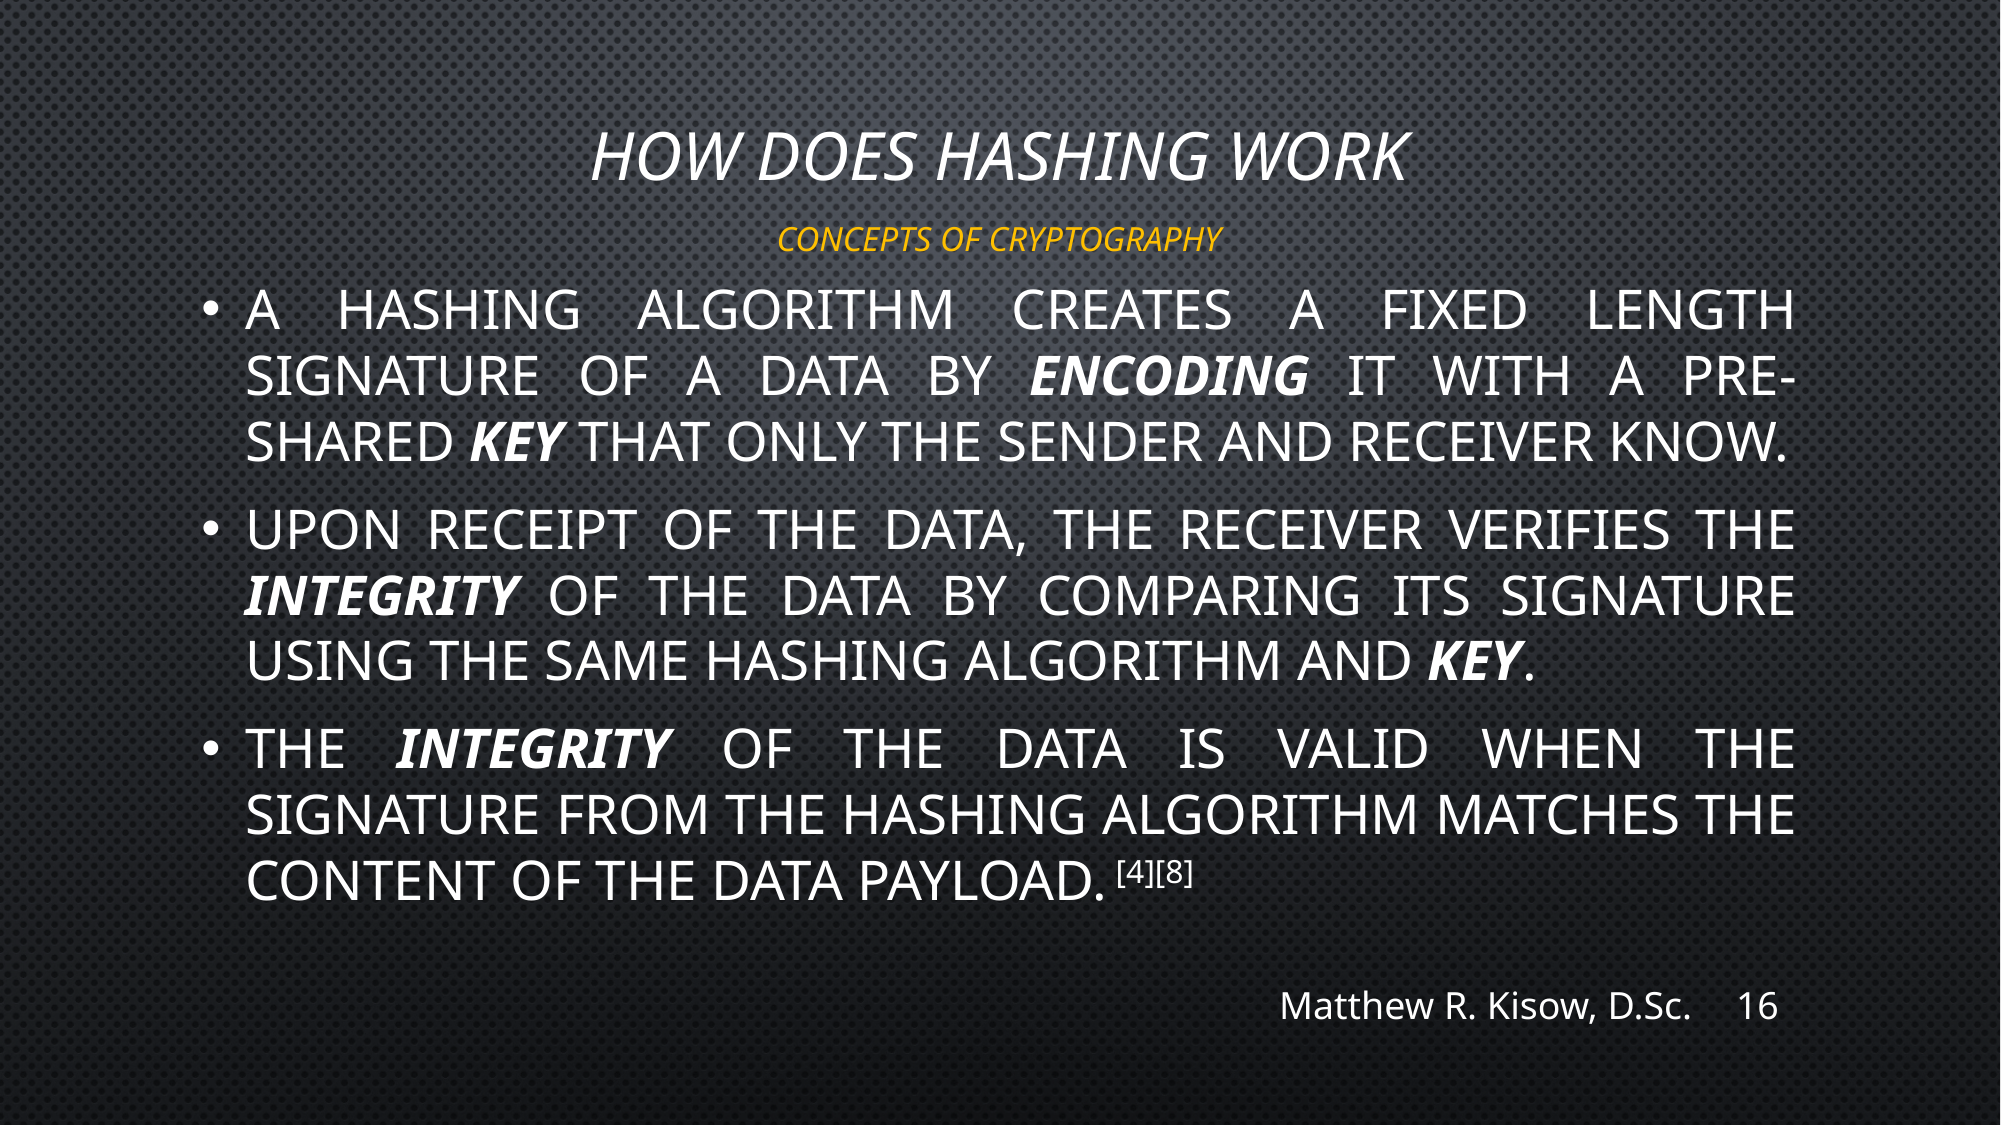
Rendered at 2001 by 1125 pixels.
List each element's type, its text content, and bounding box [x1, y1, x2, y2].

list A hashing algorithm creates a fixed length signature of a data by encoding it with a pre-shared key that only the sender and receiver know. Upon receipt of the data, the receiver verifies the integrity of the data by comparing its signature using the same hashing algorithm and key. The integrity of the data is valid when the signature from the hashing algorithm matches the content of the data payload. [4][8] [186, 267, 1813, 950]
subtitle Concepts of Cryptography [186, 207, 1812, 268]
title How does hashing work [186, 99, 1812, 207]
